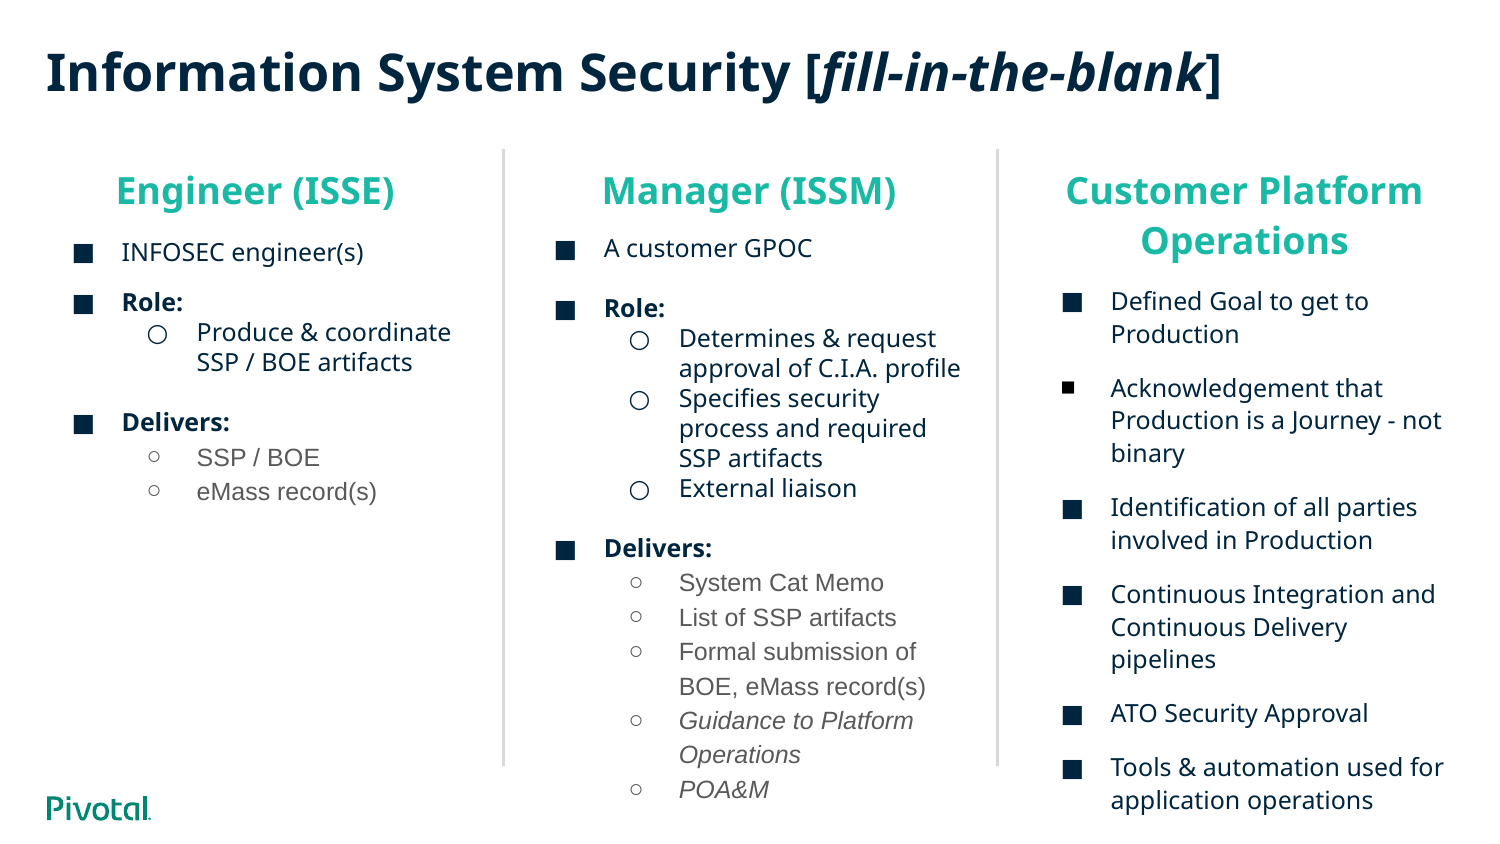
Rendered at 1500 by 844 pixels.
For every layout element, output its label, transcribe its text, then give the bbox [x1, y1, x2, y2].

title Information System Security [fill-in-the-blank] [31, 24, 1453, 90]
list Manager (ISSM) A customer GPOC Role: Determines & request approval of C.I.A. profile Specifies security process and required SSP artifacts External liaison Delivers: System Cat Memo List of SSP artifacts Formal submission of BOE, eMass record(s) Guidance to Platform Operations POA&M [513, 147, 985, 767]
list Engineer (ISSE) INFOSEC engineer(s) Role: Produce & coordinate SSP / BOE artifacts Delivers: SSP / BOE eMass record(s) [31, 147, 480, 767]
list Customer Platform Operations Defined Goal to get to Production Acknowledgement that Production is a Journey - not binary Identification of all parties involved in Production Continuous Integration and Continuous Delivery pipelines ATO Security Approval Tools & automation used for application operations [1020, 147, 1469, 767]
